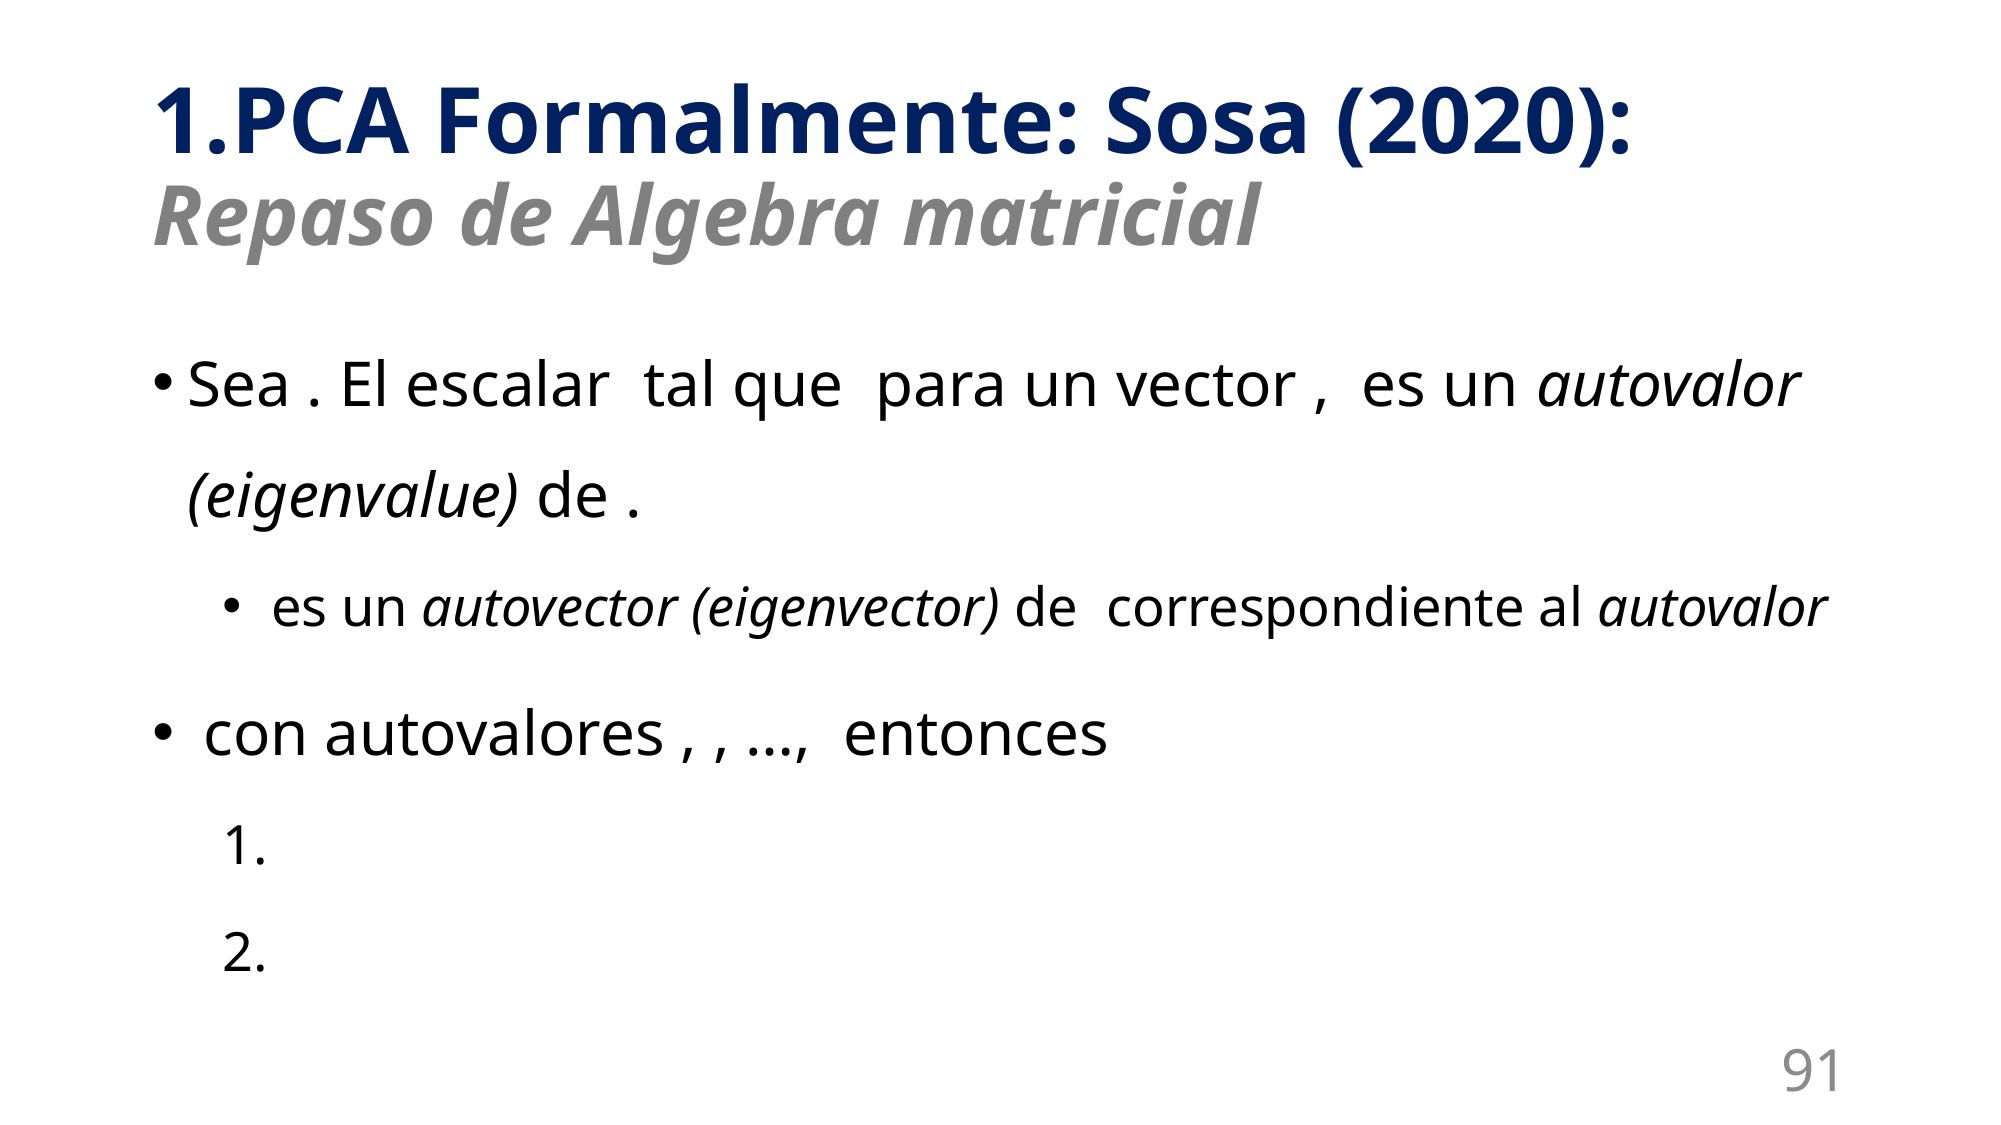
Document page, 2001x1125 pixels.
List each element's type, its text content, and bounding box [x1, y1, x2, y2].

title 1.PCA Formalmente: Sosa (2020): Repaso de Algebra matricial [137, 59, 1863, 278]
slide_number 91 [1412, 1042, 1863, 1103]
